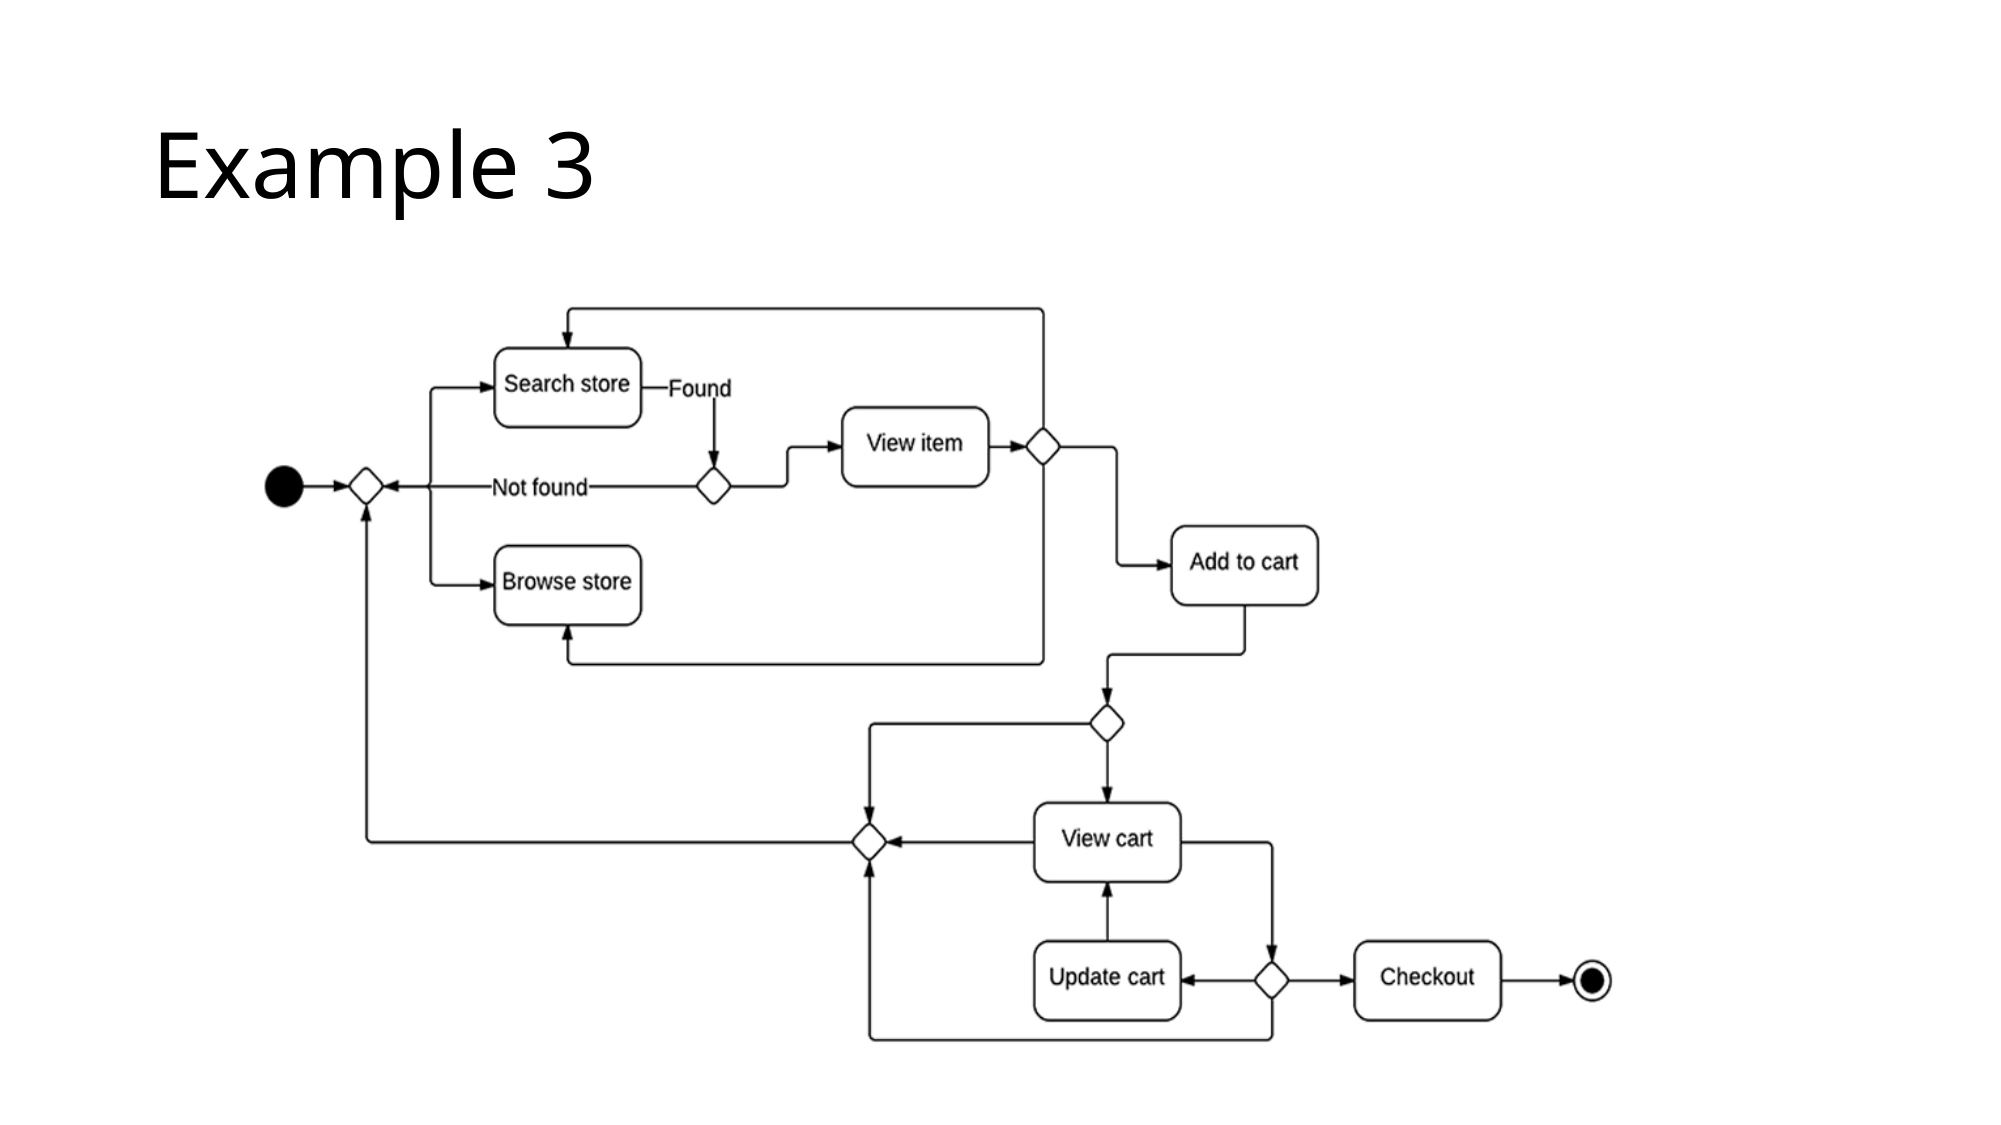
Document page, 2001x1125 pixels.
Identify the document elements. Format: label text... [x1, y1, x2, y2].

title Example 3 [137, 59, 1863, 278]
picture [253, 277, 1620, 1051]
